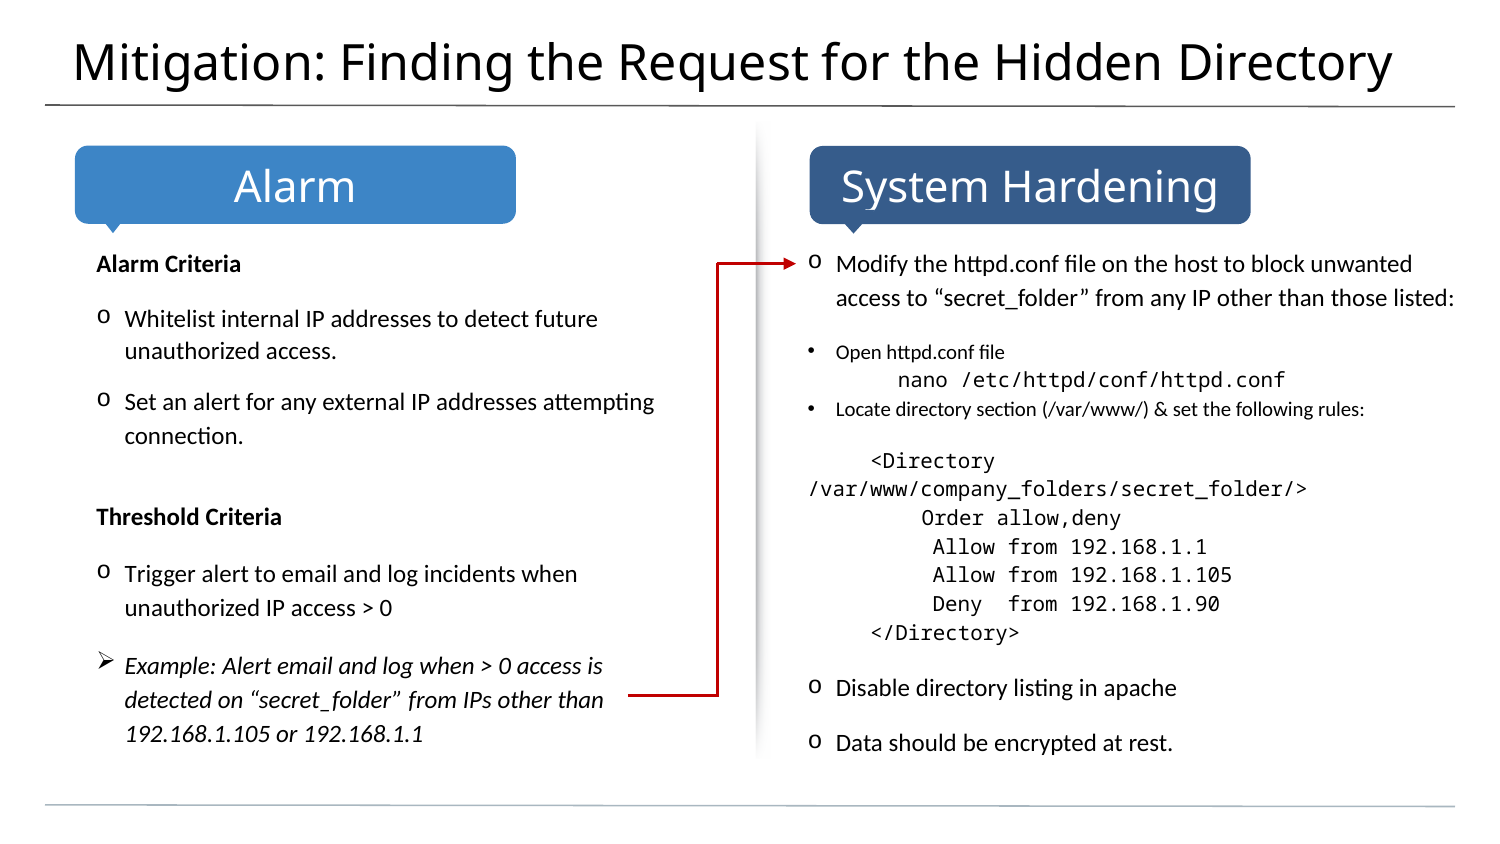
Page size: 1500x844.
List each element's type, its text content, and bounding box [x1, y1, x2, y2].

picture [703, 107, 839, 242]
title Mitigation: Finding the Request for the Hidden Directory [0, 0, 1500, 88]
subtitle Modify the httpd.conf file on the host to block unwanted access to “secret_folder” from any IP other than those listed: Open httpd.conf file nano /etc/httpd/conf/httpd.conf Locate directory section (/var/www/) & set the following rules: <Directory /var/www/company_folders/secret_folder/> Order allow,deny Allow from 192.168.1.1 Allow from 192.168.1.105 Deny from 192.168.1.90 </Directory> Disable directory listing in apache Data should be encrypted at rest. [732, 242, 1500, 785]
subtitle Alarm Criteria Whitelist internal IP addresses to detect future unauthorized access. Set an alert for any external IP addresses attempting connection. Threshold Criteria Trigger alert to email and log incidents when unauthorized IP access > 0 Example: Alert email and log when > 0 access is detected on “secret_folder” from IPs other than 192.168.1.105 or 192.168.1.1 [21, 242, 732, 785]
